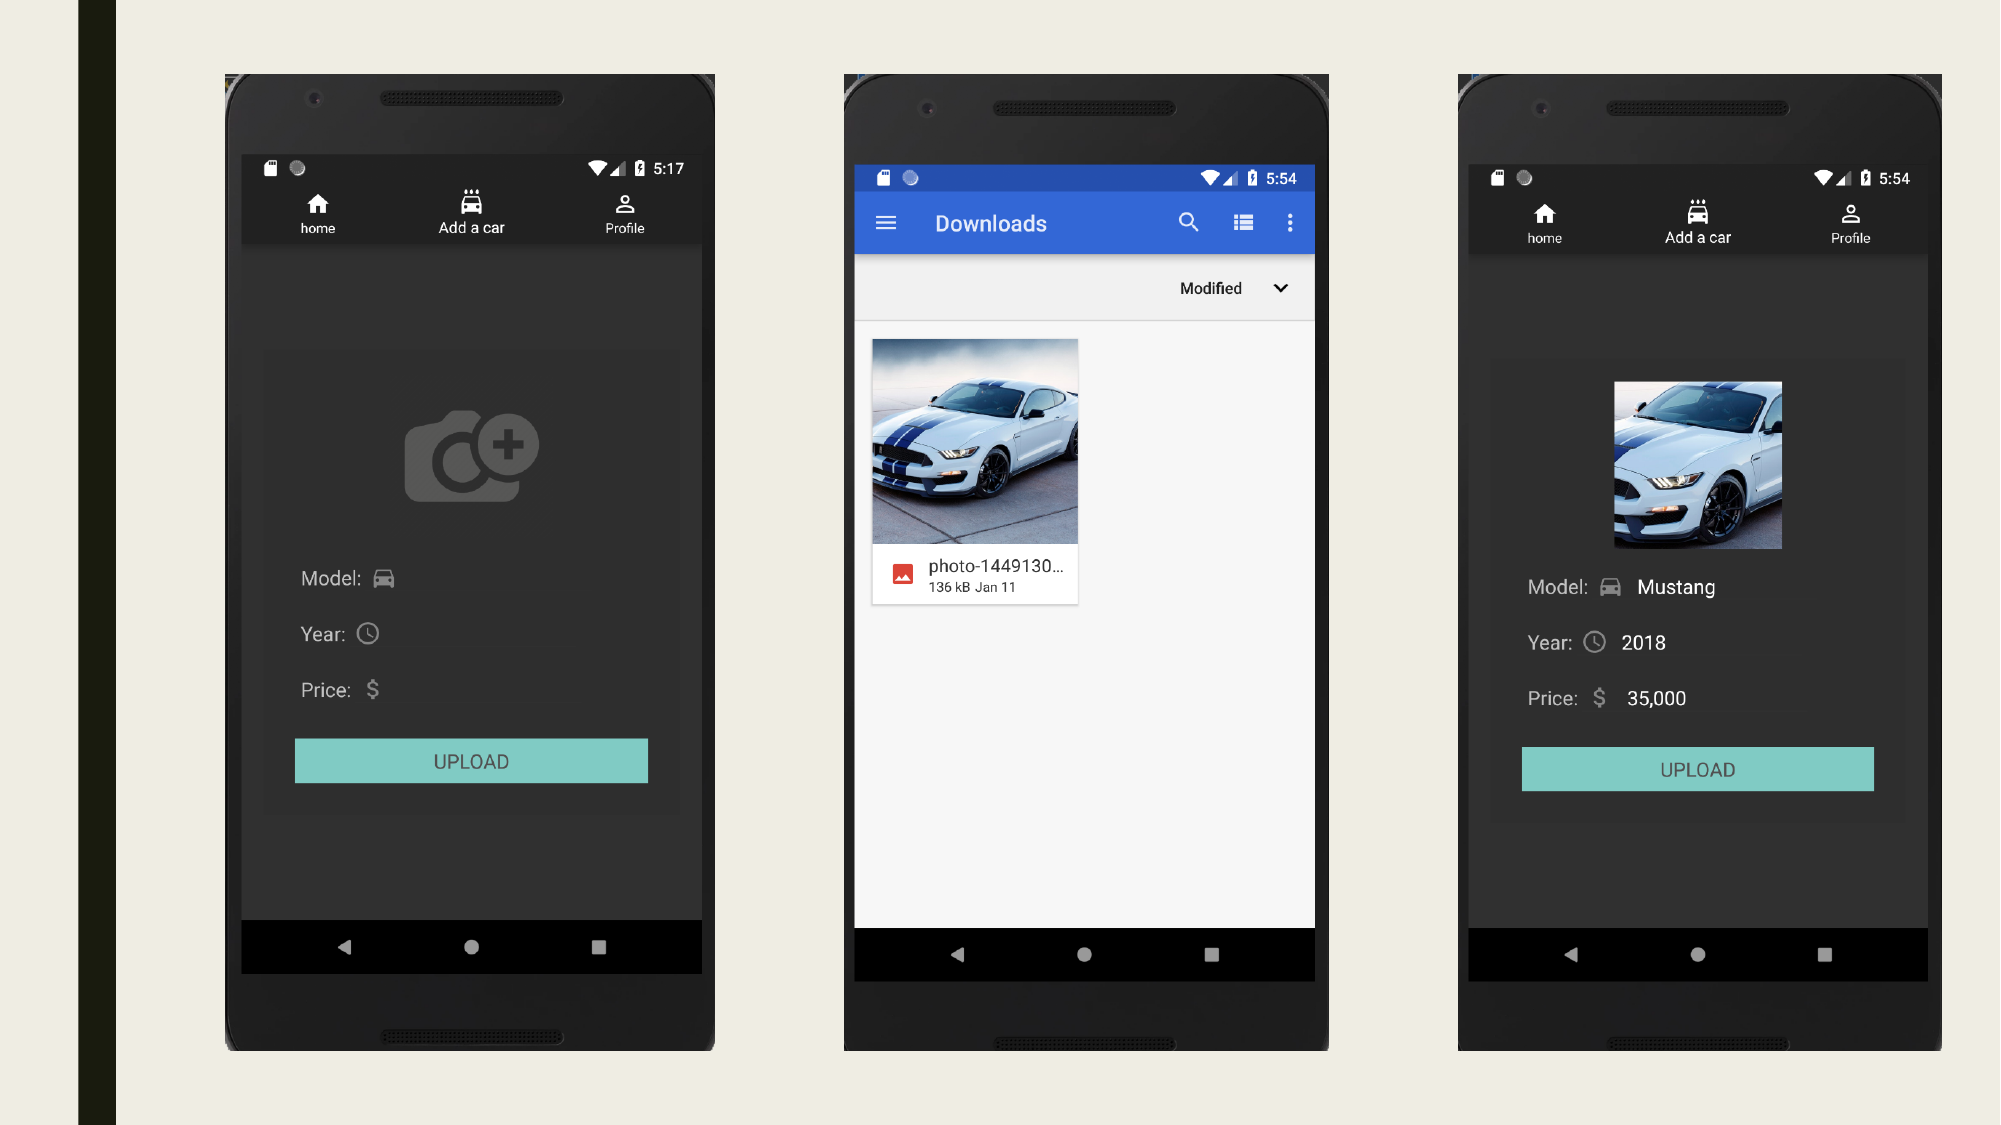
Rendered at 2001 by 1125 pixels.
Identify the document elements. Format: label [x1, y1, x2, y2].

picture [1458, 74, 1942, 1051]
picture [844, 74, 1329, 1051]
list [224, 74, 715, 1051]
